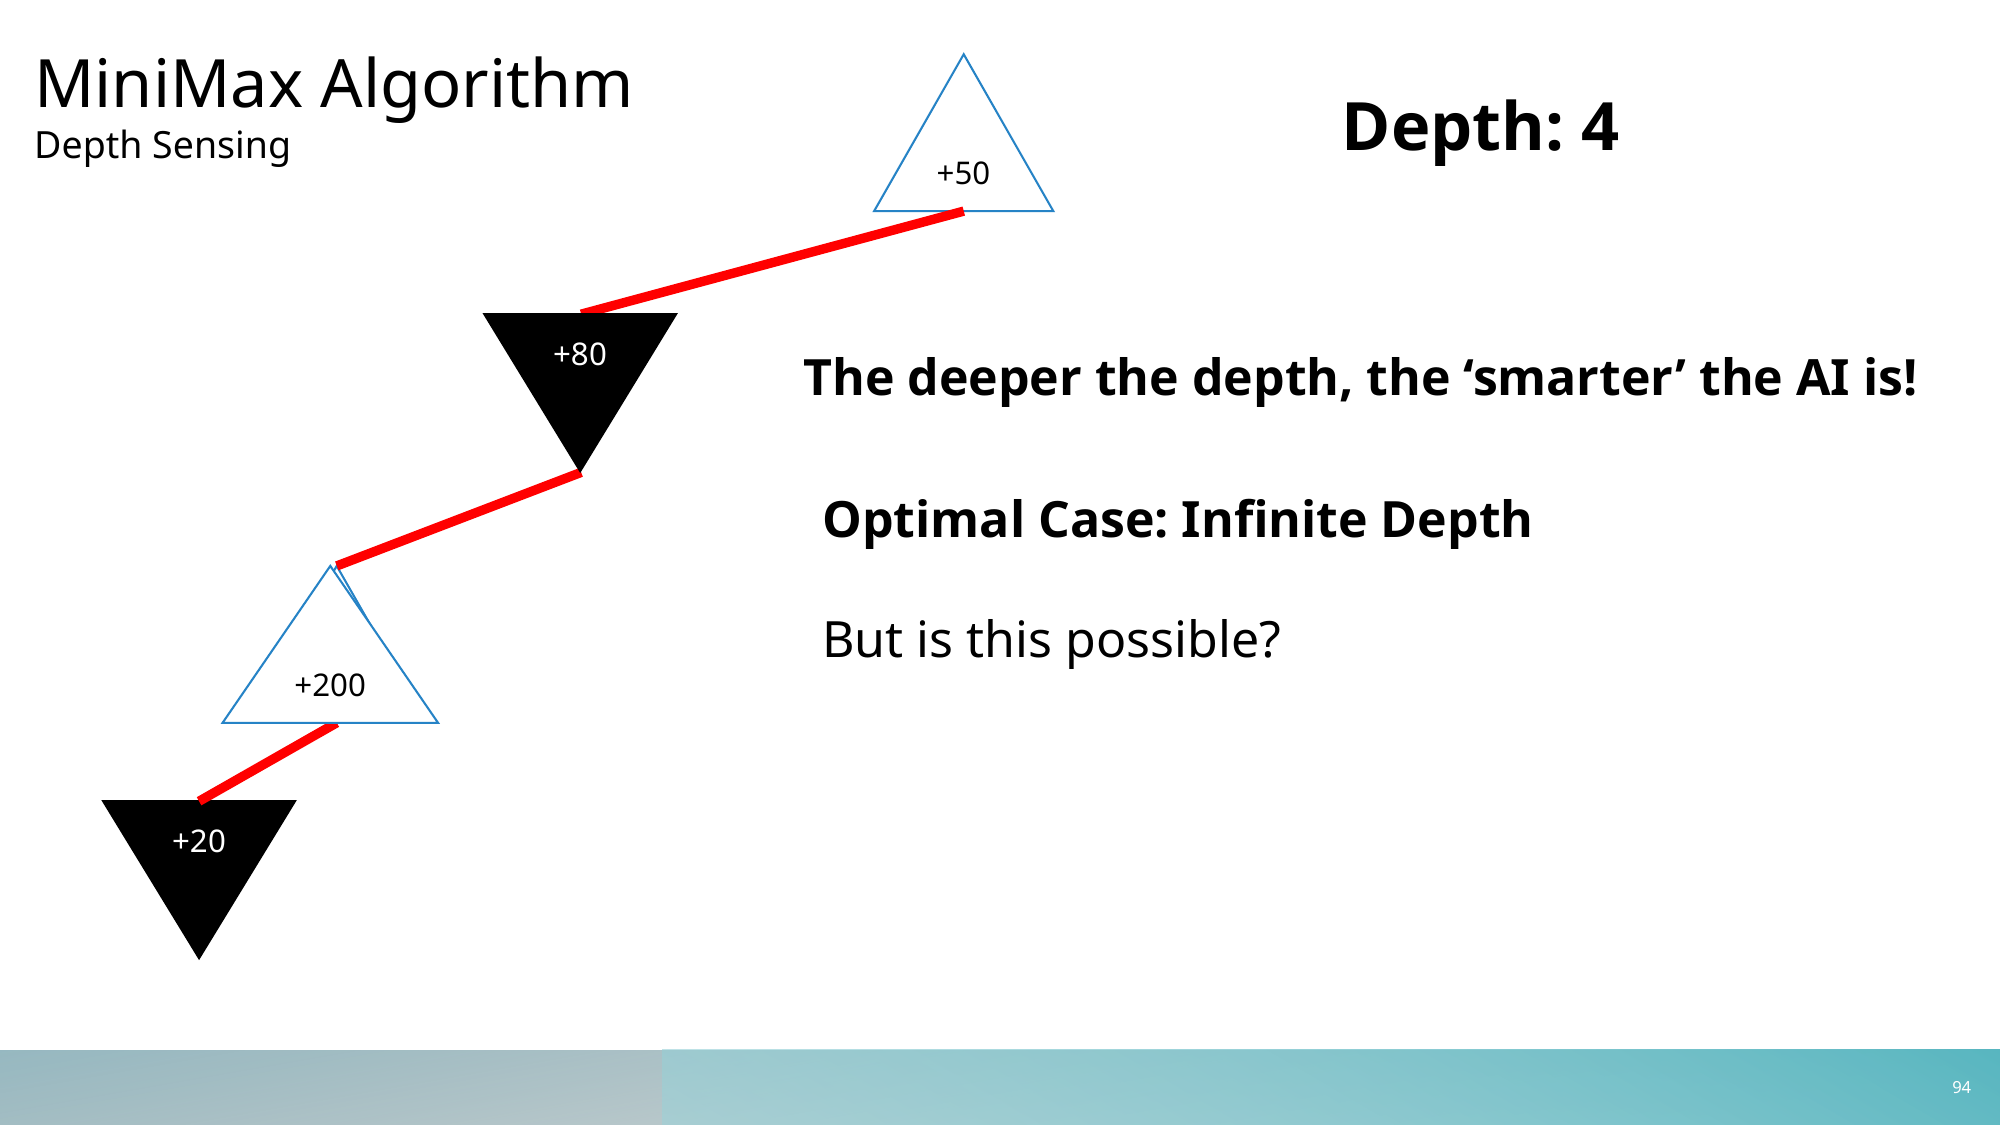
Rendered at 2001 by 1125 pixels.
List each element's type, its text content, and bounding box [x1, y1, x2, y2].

text_box The deeper the depth, the ‘smarter’ the AI is! [788, 337, 1933, 413]
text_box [581, 211, 964, 315]
text_box Optimal Case: Infinite Depth But is this possible? [807, 479, 1549, 675]
text_box +50 [872, 52, 1056, 213]
text_box +80 [482, 313, 677, 472]
slide_number 93 [1914, 1051, 1987, 1125]
text_box +200 [221, 564, 441, 724]
text_box MiniMax Algorithm Depth Sensing [19, 33, 650, 173]
text_box +20 [334, 565, 366, 614]
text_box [336, 472, 582, 566]
text_box +20 [101, 800, 296, 961]
text_box Depth: 4 [1326, 76, 1635, 171]
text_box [199, 722, 337, 802]
